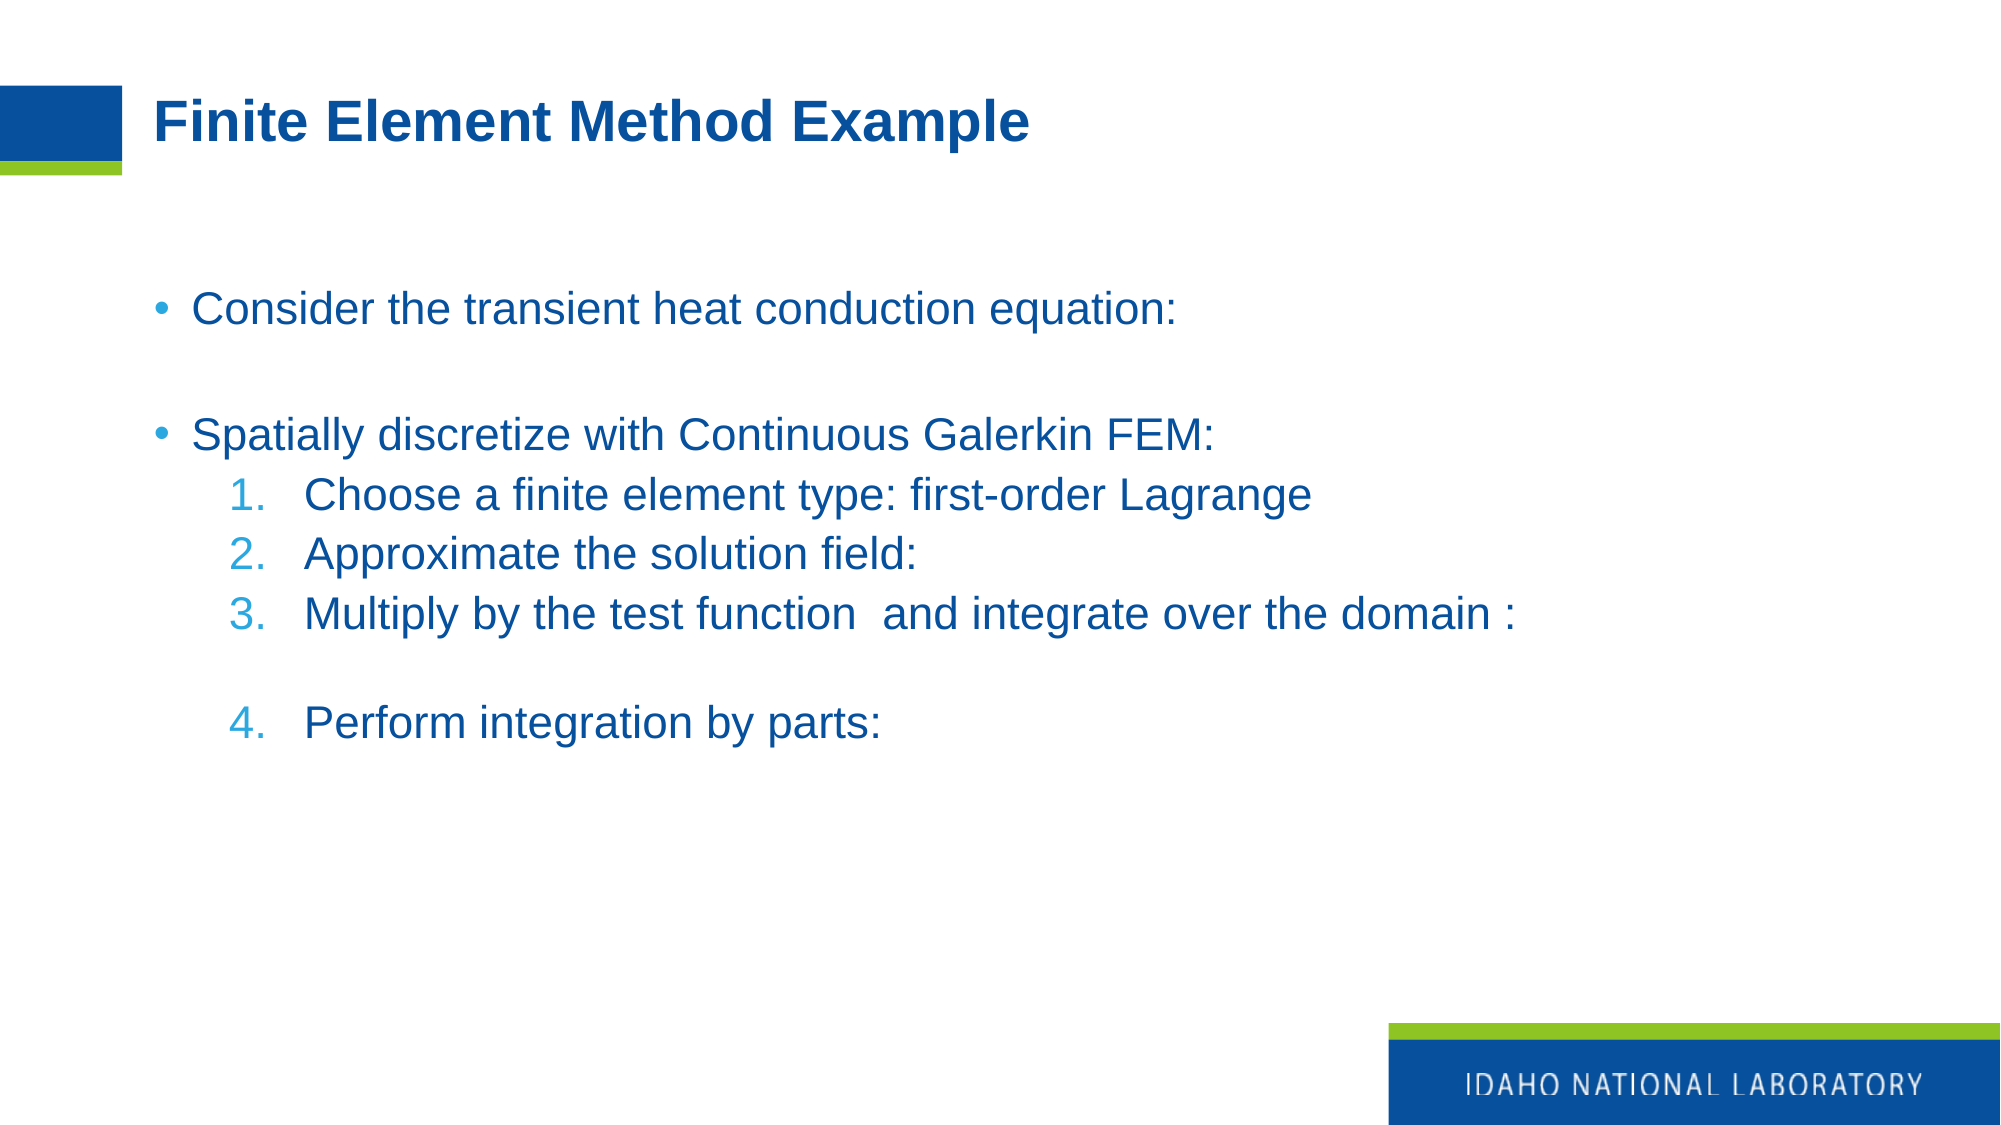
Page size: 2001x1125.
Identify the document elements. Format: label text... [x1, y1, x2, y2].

title Finite Element Method Example [153, 91, 1863, 258]
